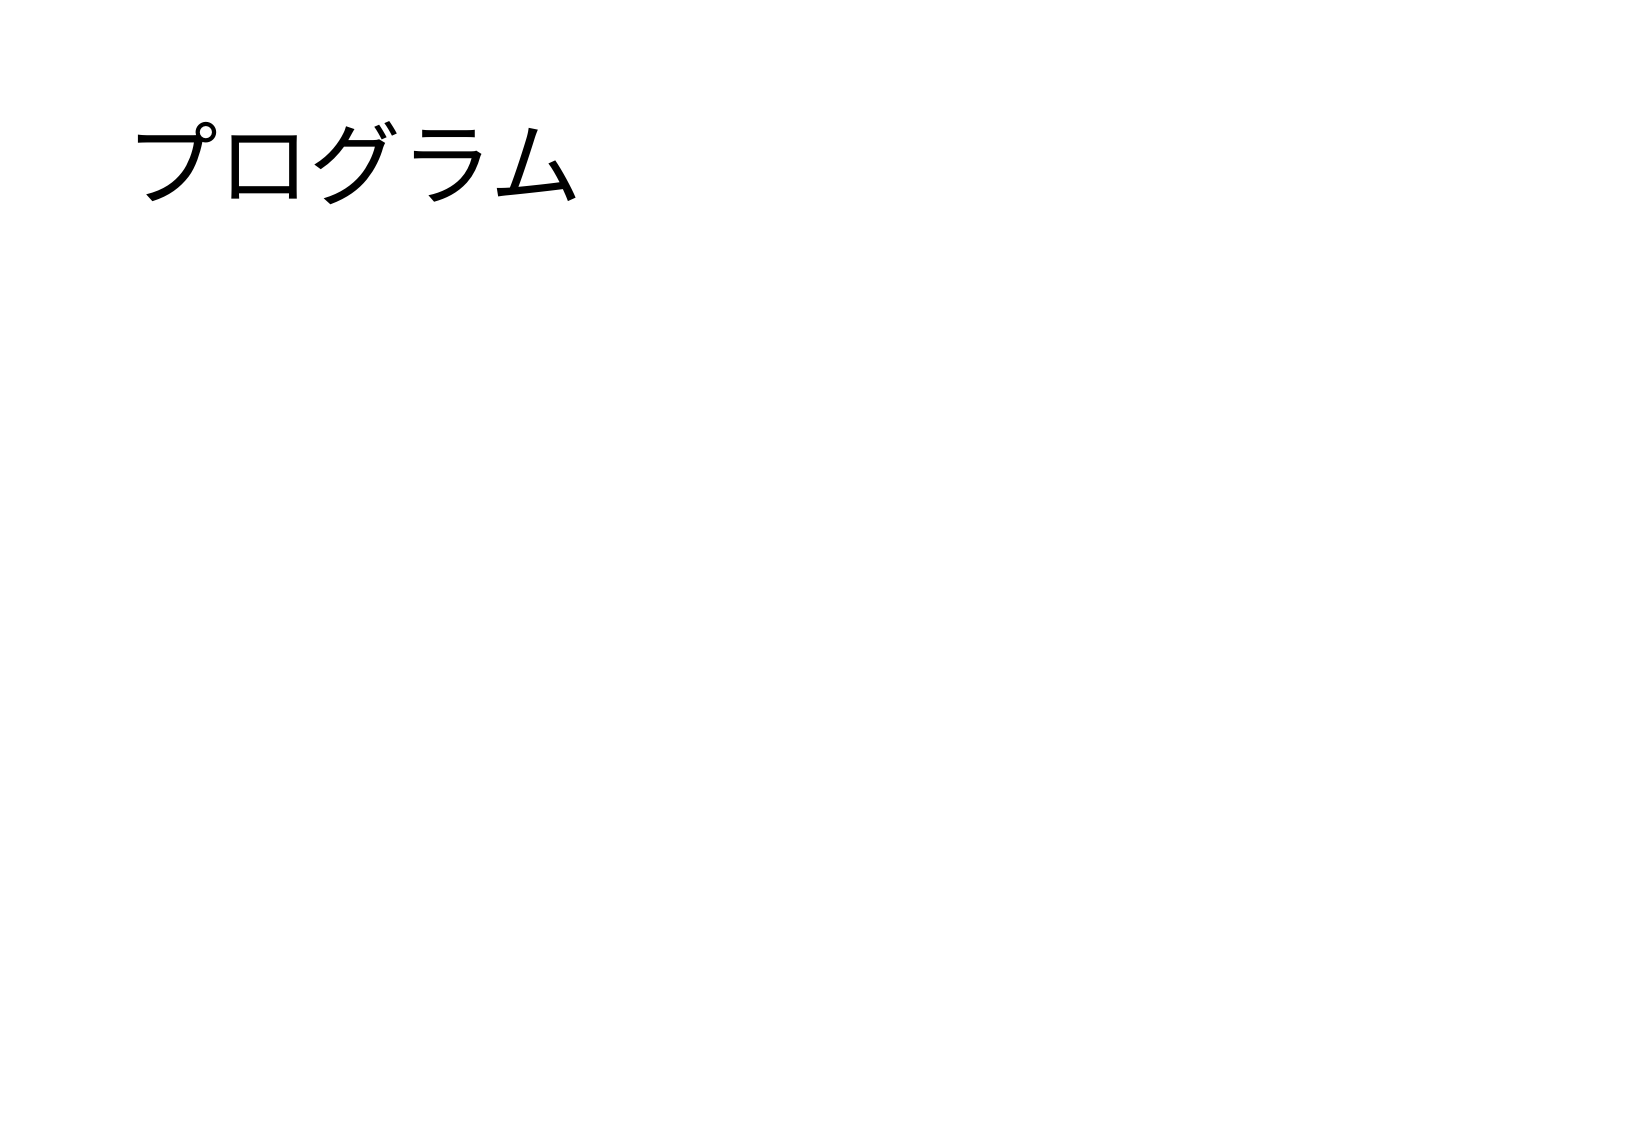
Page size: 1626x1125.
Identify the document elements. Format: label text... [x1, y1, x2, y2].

title プログラム [111, 59, 1514, 278]
